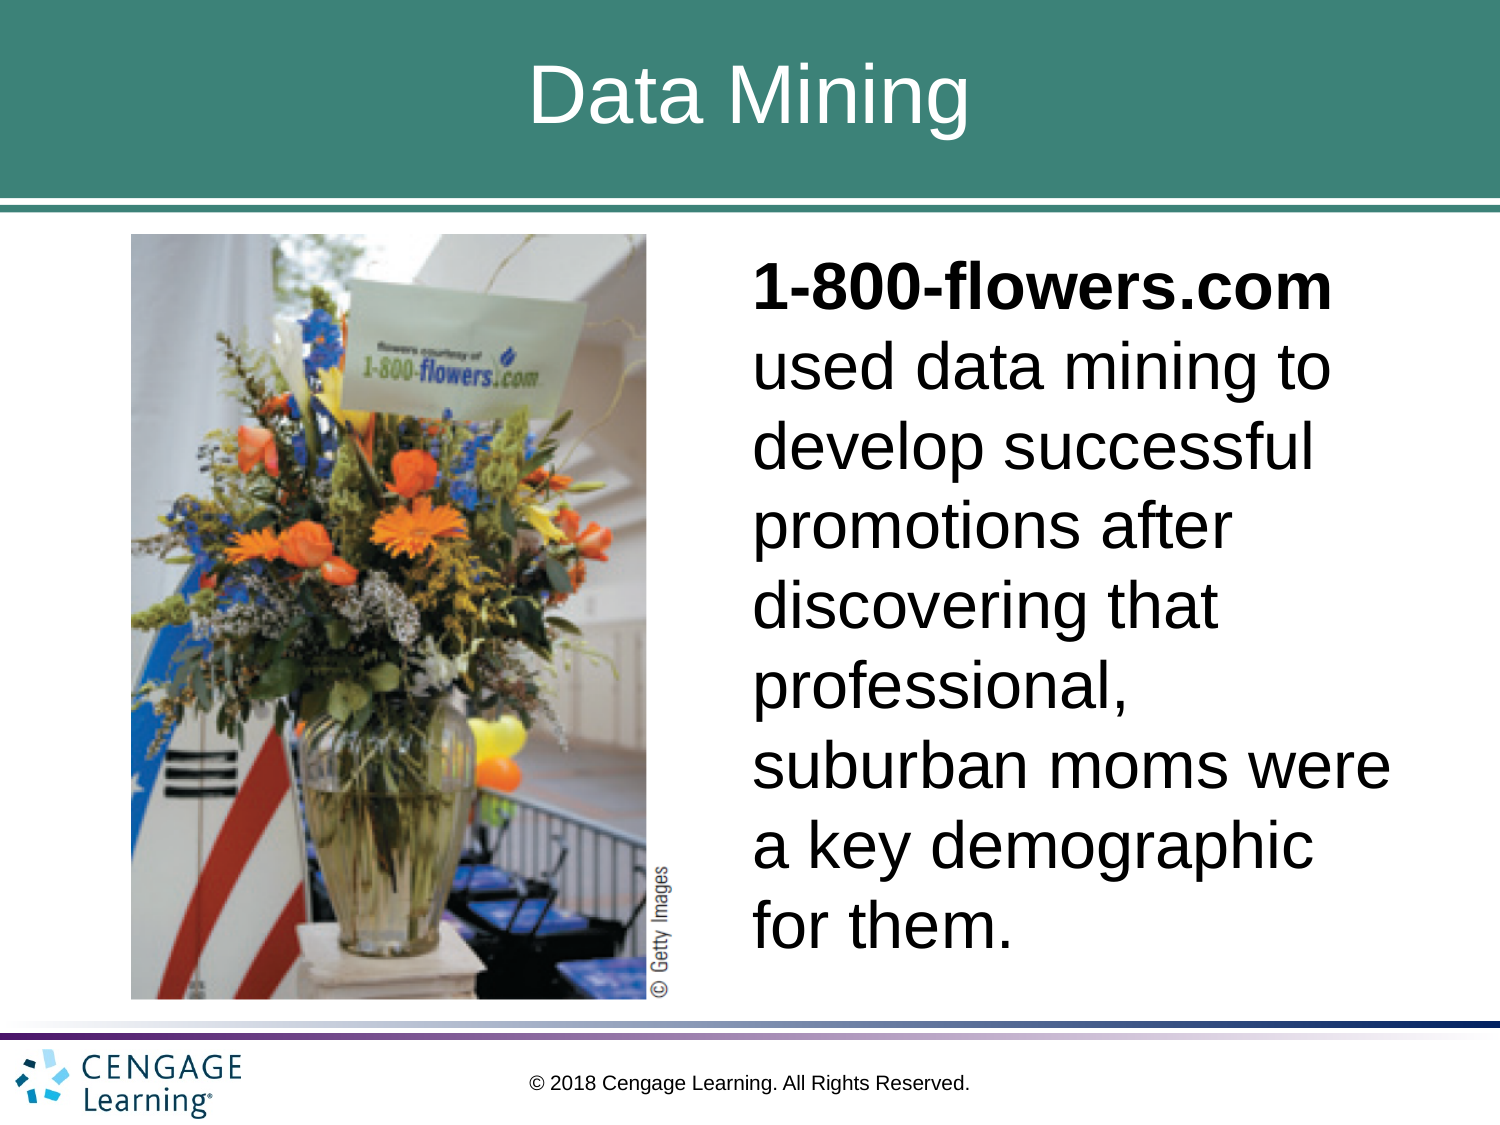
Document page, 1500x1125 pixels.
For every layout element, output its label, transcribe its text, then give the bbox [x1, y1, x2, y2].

title Data Mining [37, 0, 1463, 181]
picture [15, 1049, 241, 1119]
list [130, 234, 682, 1001]
list 1-800-flowers.com used data mining to develop successful promotions after discovering that professional, suburban moms were a key demographic for them. [737, 234, 1426, 1001]
